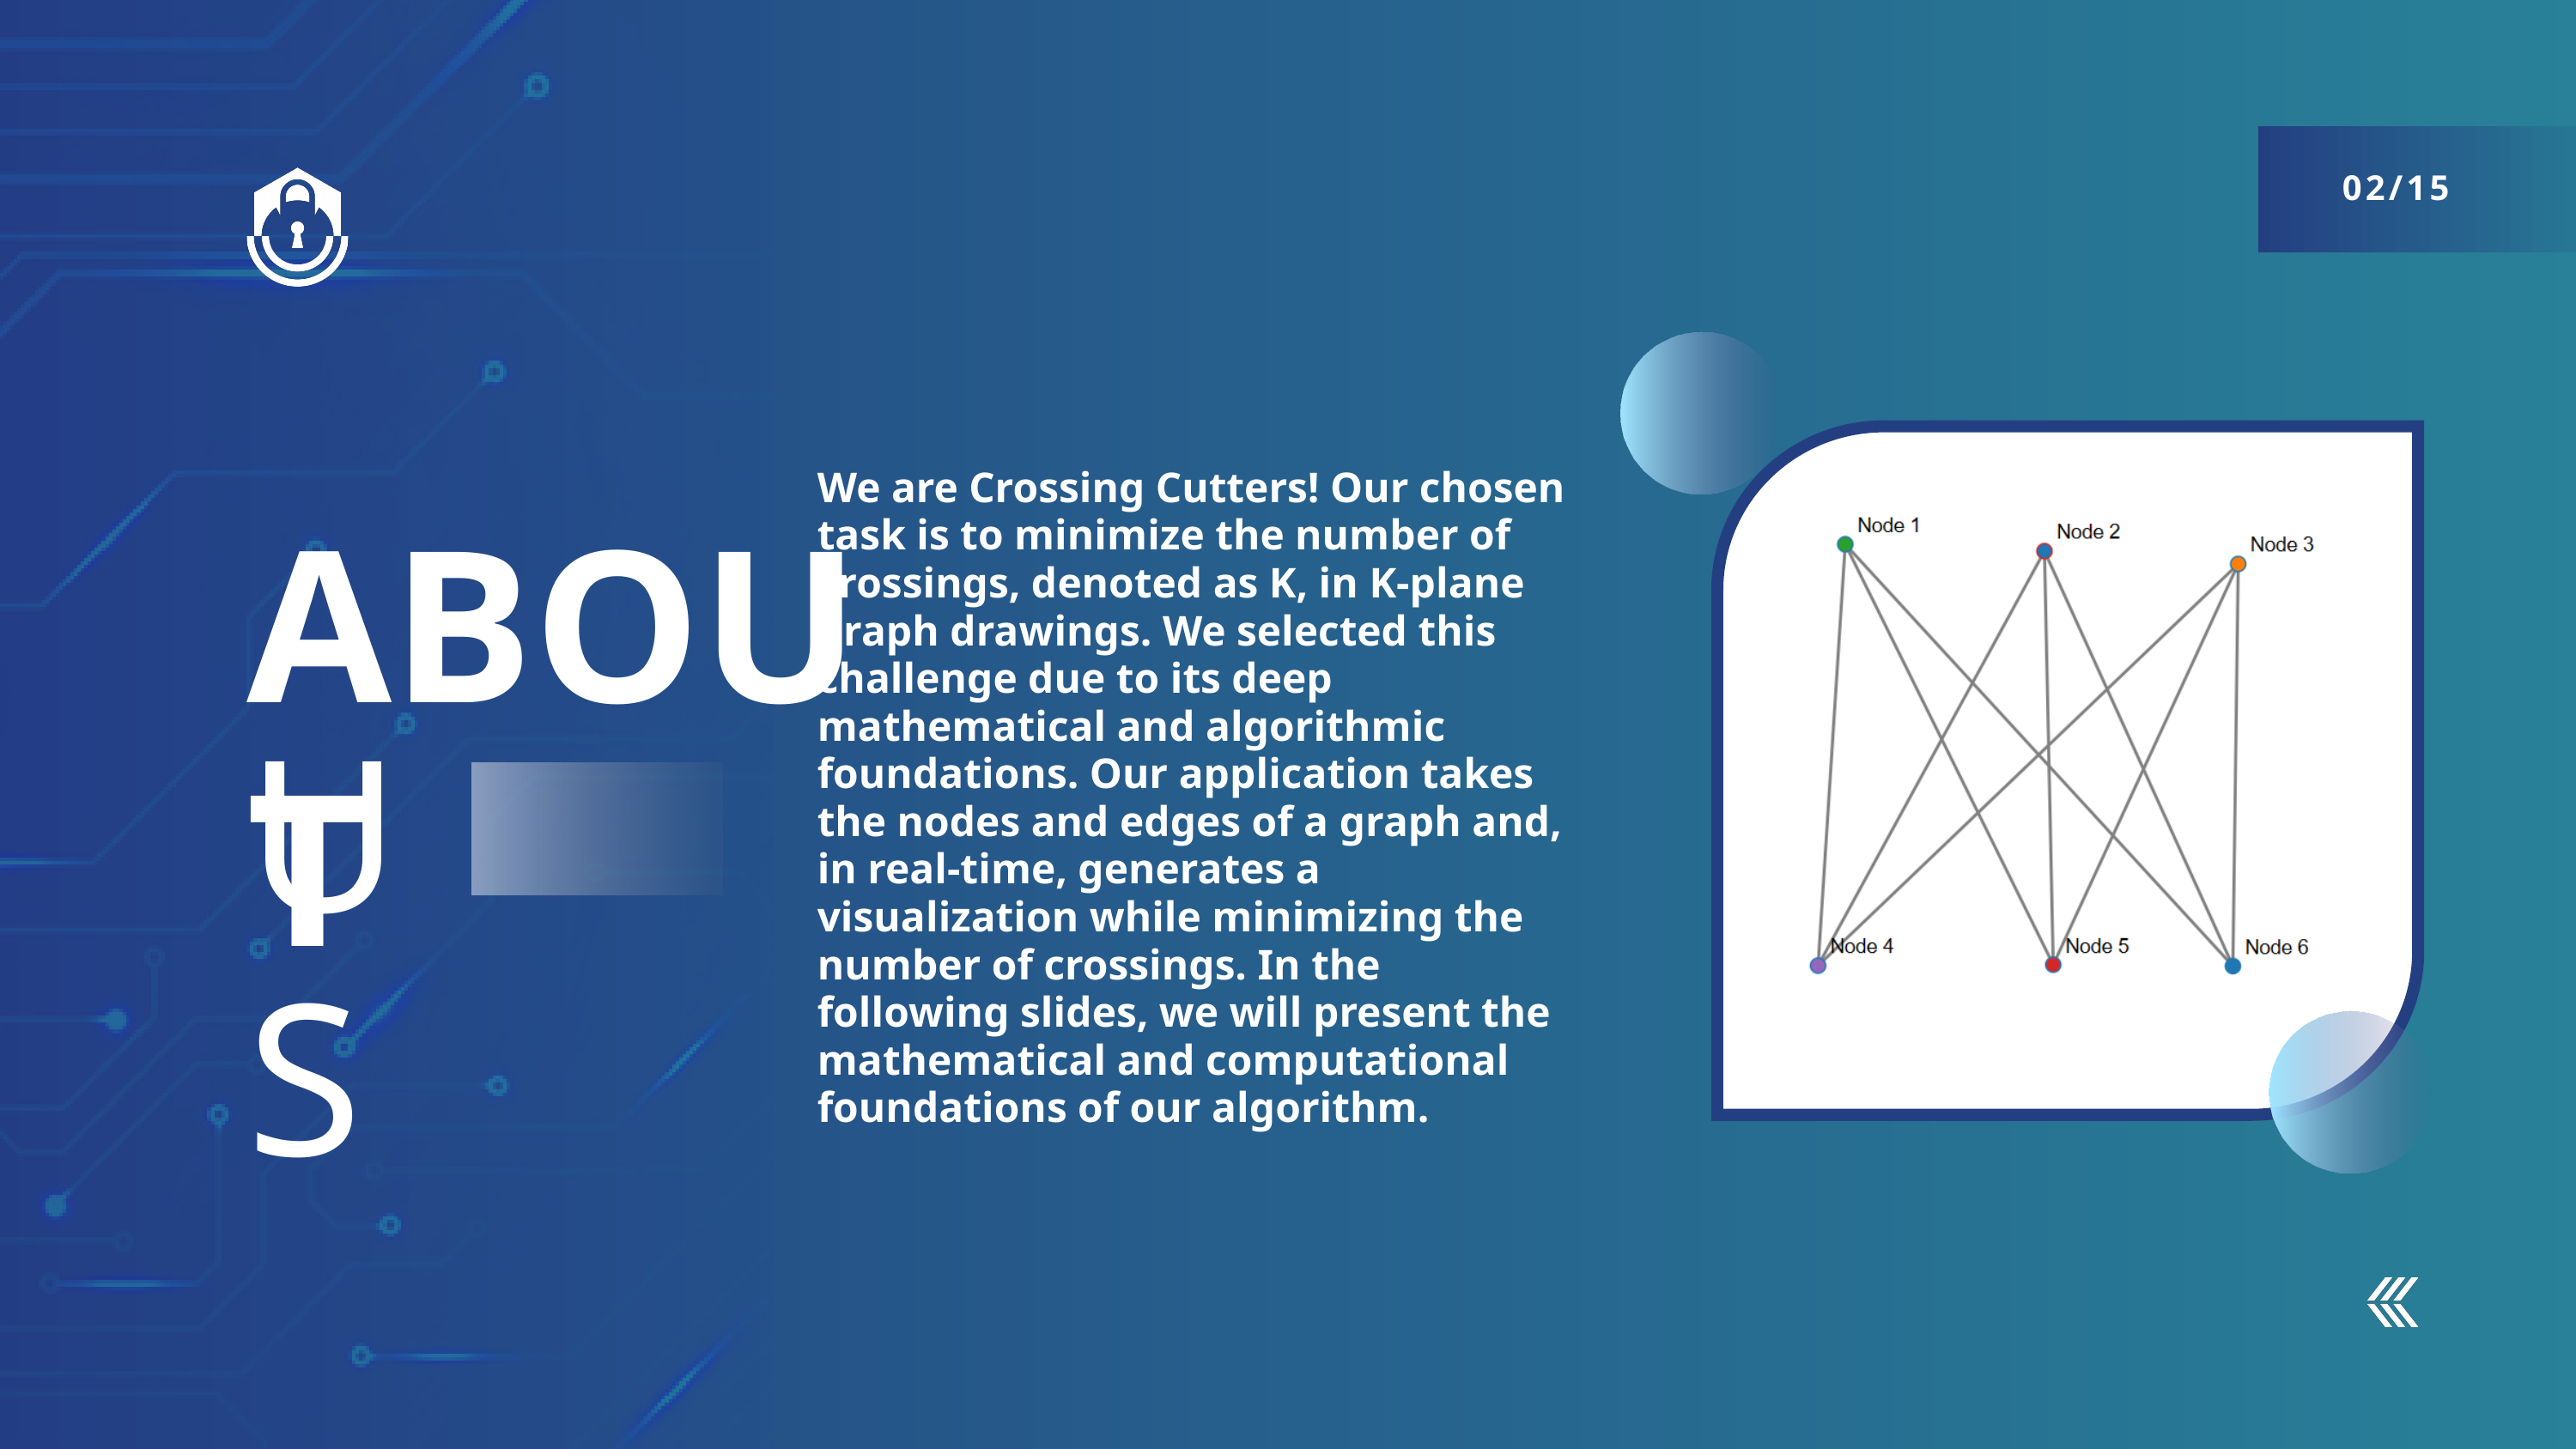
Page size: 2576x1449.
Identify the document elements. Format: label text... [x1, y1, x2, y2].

text_box [1716, 426, 2419, 1115]
text_box [2366, 1277, 2419, 1327]
text_box [246, 167, 349, 287]
text_box US [246, 709, 487, 1198]
text_box ABOUT [246, 500, 948, 989]
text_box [2257, 125, 2576, 253]
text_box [1619, 331, 1783, 494]
text_box [0, 0, 774, 1449]
text_box We are Crossing Cutters! Our chosen task is to minimize the number of crossings, denoted as K, in K-plane graph drawings. We selected this challenge due to its deep mathematical and algorithmic foundations. Our application takes the nodes and edges of a graph and, in real-time, generates a visualization while minimizing the number of crossings. In the following slides, we will present the mathematical and computational foundations of our algorithm. [817, 463, 1570, 1131]
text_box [471, 762, 723, 895]
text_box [2269, 1010, 2432, 1173]
